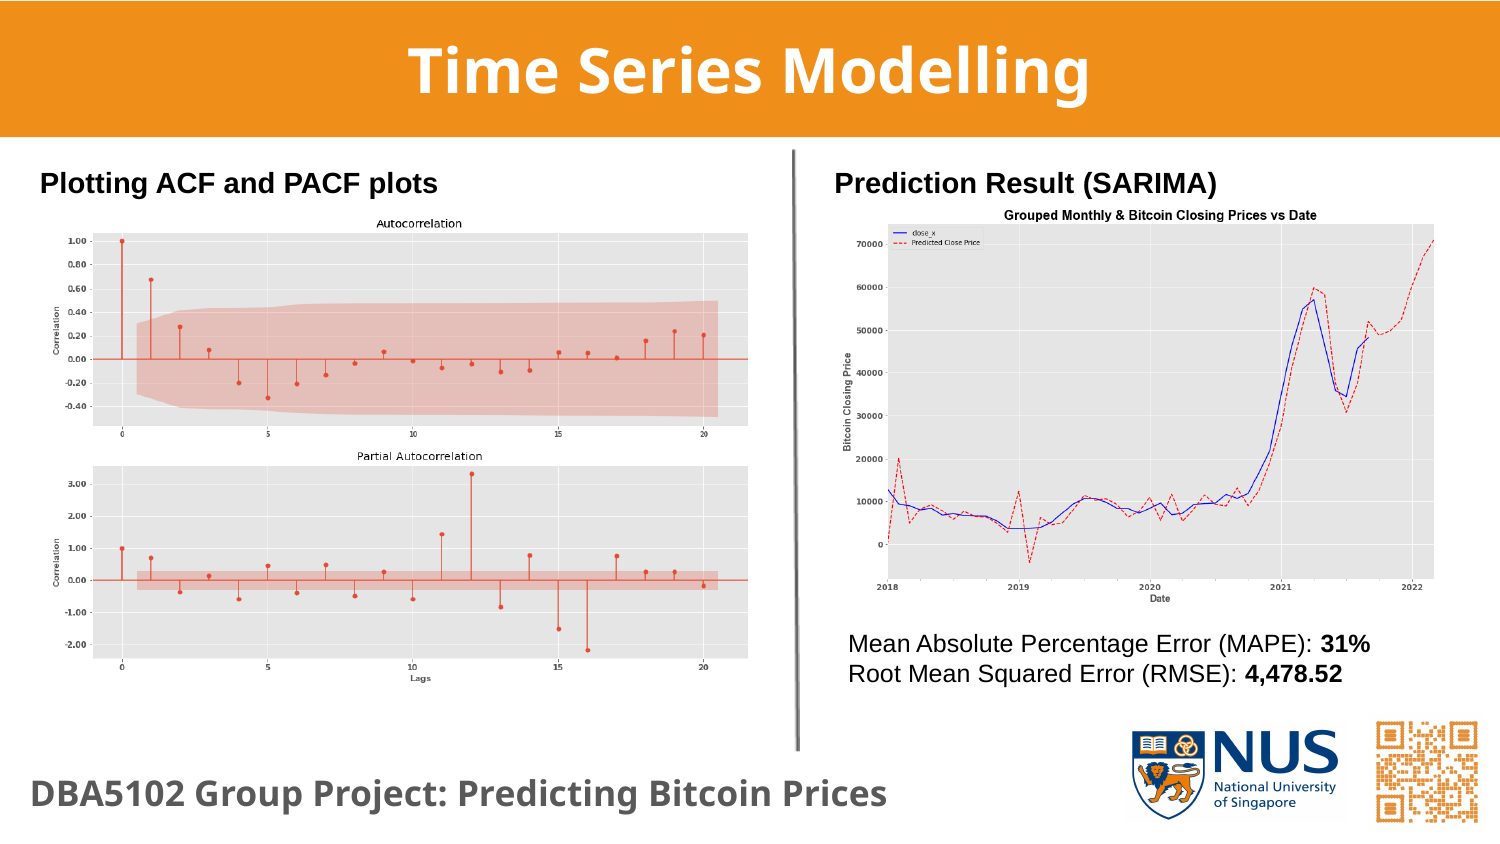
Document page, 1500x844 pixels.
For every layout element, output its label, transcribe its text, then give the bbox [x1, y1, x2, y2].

picture [46, 212, 754, 688]
picture [1124, 722, 1348, 823]
picture [838, 205, 1438, 608]
text_box Plotting ACF and PACF plots [24, 148, 778, 214]
text_box Mean Absolute Percentage Error (MAPE): 31% Root Mean Squared Error (RMSE): 4,478.52 [833, 612, 1476, 703]
picture [1368, 713, 1486, 832]
text_box Prediction Result (SARIMA) [819, 148, 1418, 214]
picture [791, 148, 801, 753]
text_box Time Series Modelling [0, 0, 1500, 138]
text_box DBA5102 Group Project: Predicting Bitcoin Prices [14, 763, 1119, 822]
